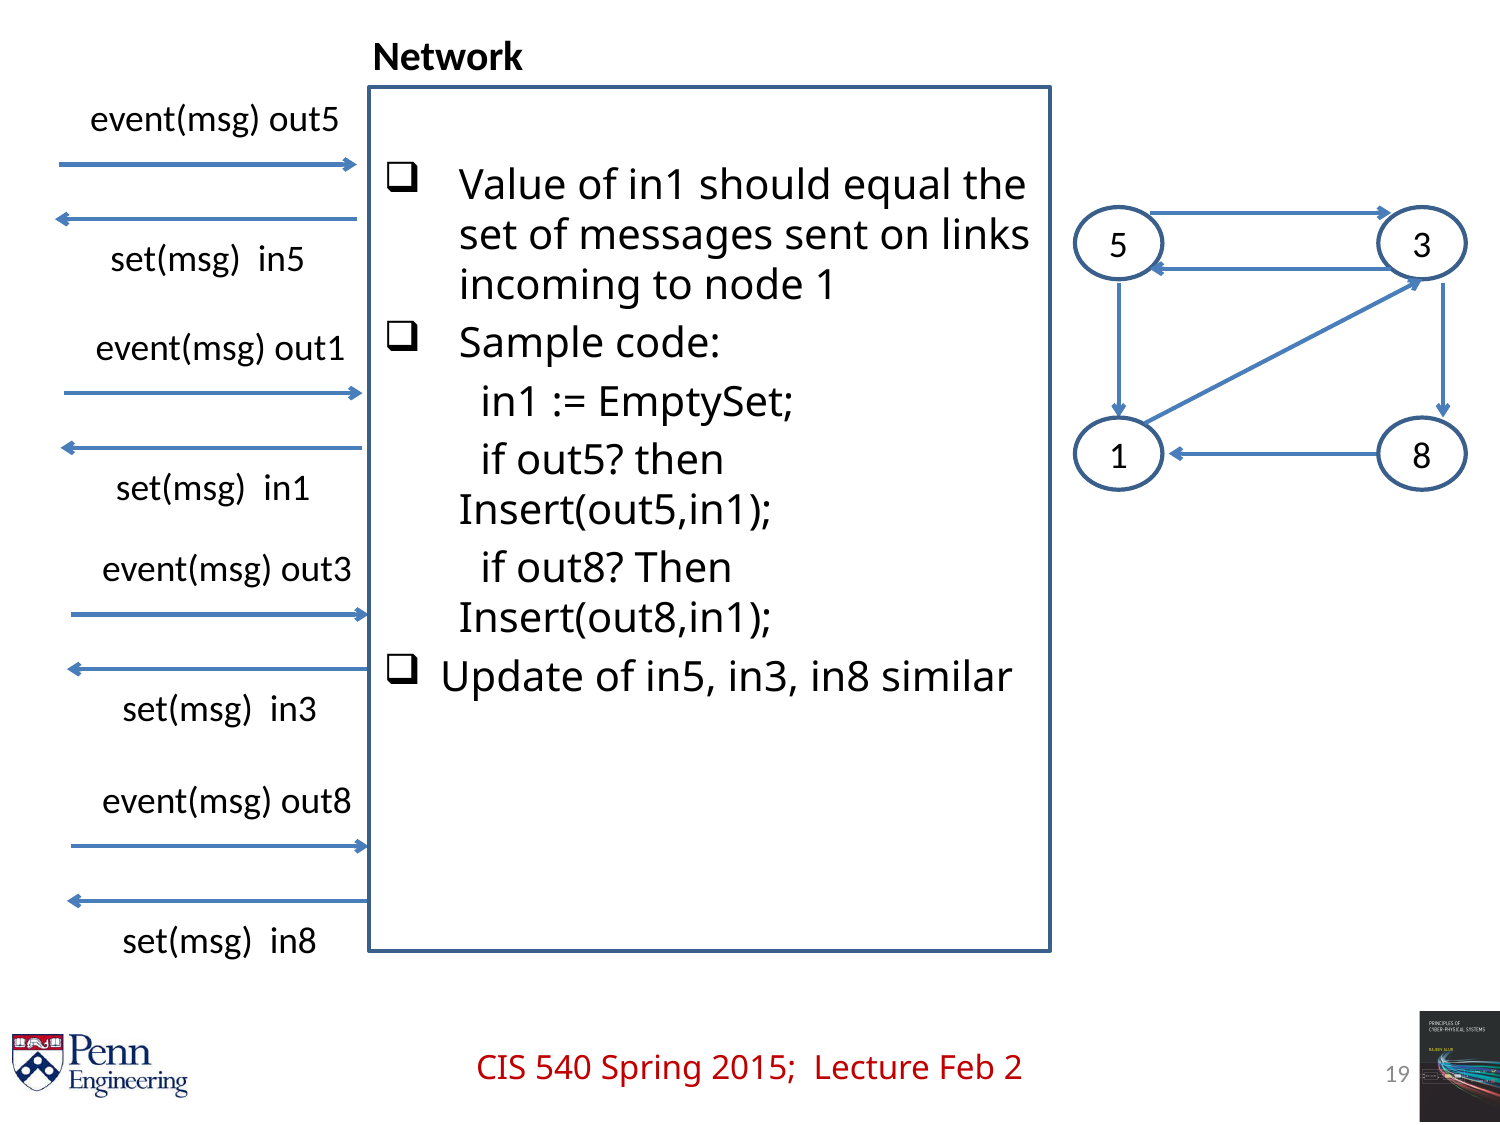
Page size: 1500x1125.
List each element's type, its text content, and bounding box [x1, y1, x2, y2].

text_box Value of in1 should equal the set of messages sent on links incoming to node 1 Sample code: in1 := EmptySet; if out5? then Insert(out5,in1); if out8? Then Insert(out8,in1); Update of in5, in3, in8 similar [368, 87, 1050, 951]
text_box event(msg) out1 [80, 315, 361, 376]
text_box set(msg) in5 [95, 227, 357, 287]
text_box set(msg) in3 [107, 677, 367, 737]
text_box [0, 1007, 1500, 1125]
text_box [1074, 206, 1467, 490]
text_box set(msg) in1 [101, 455, 363, 516]
text_box event(msg) out5 [75, 87, 356, 147]
text_box event(msg) out3 [87, 537, 367, 597]
text_box Network [357, 21, 539, 87]
text_box event(msg) out8 [87, 768, 367, 829]
text_box set(msg) in8 [107, 908, 369, 969]
